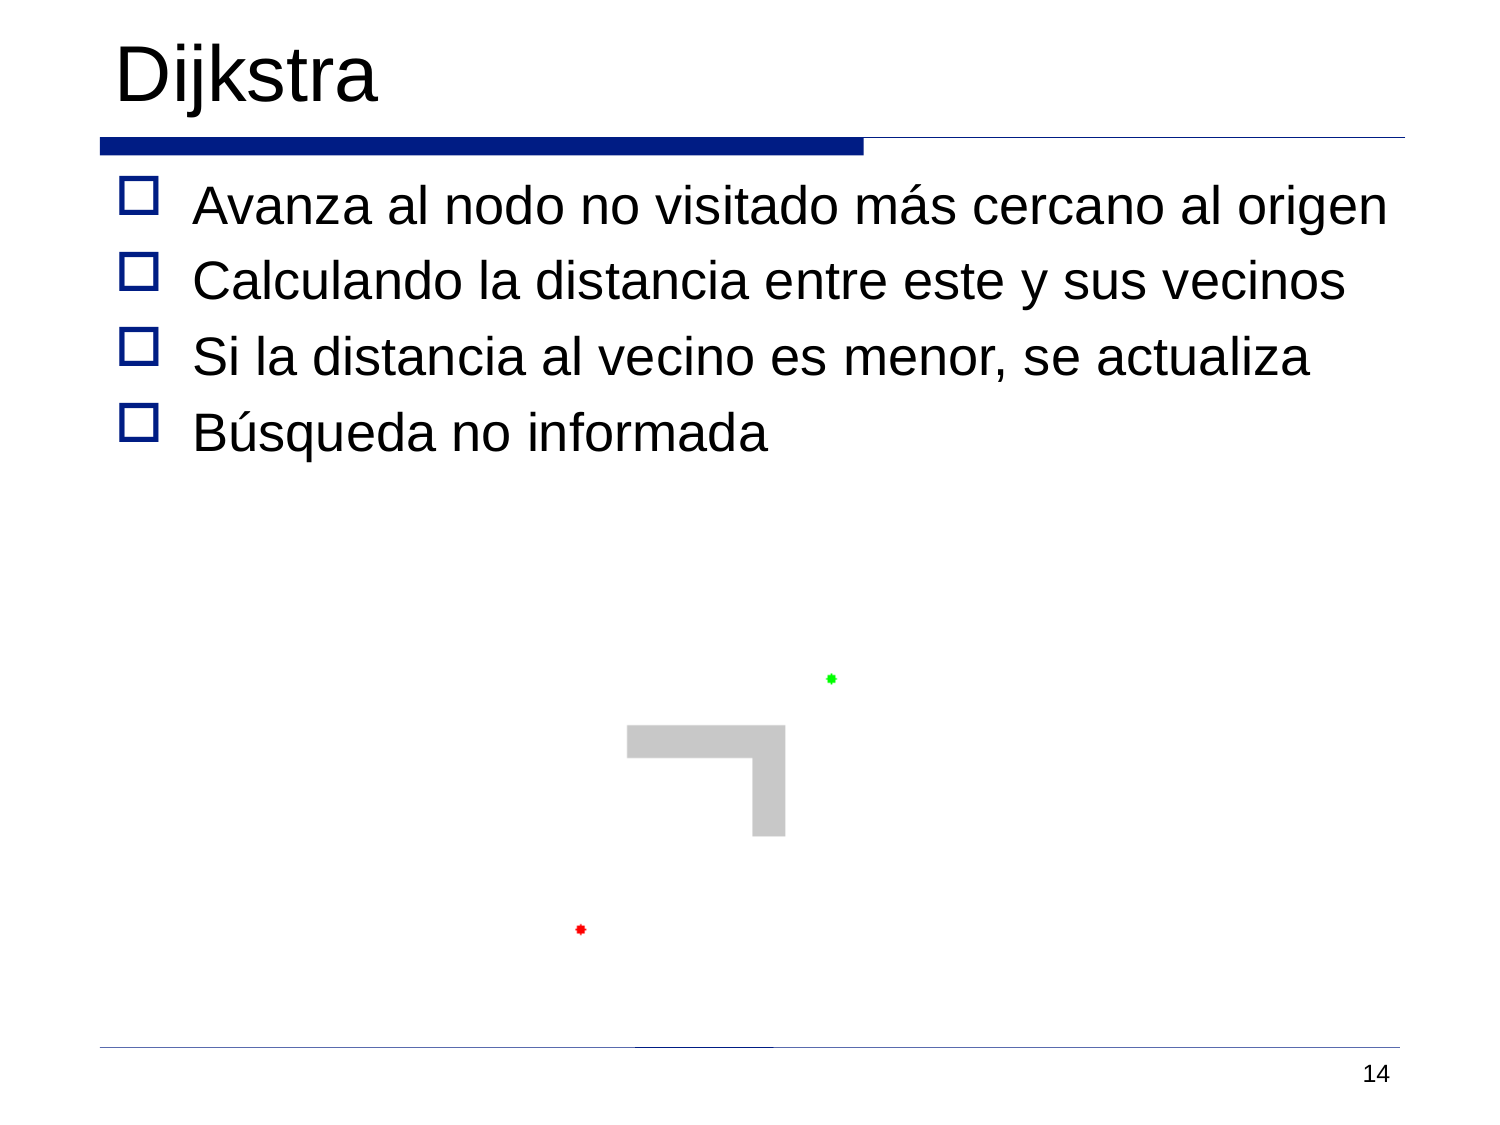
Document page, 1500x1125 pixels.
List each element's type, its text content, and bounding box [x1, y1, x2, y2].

list Avanza al nodo no visitado más cercano al origen Calculando la distancia entre este y sus vecinos Si la distancia al vecino es menor, se actualiza Búsqueda no informada [99, 162, 1413, 1013]
title Dijkstra [99, 24, 1413, 125]
picture [548, 633, 878, 962]
